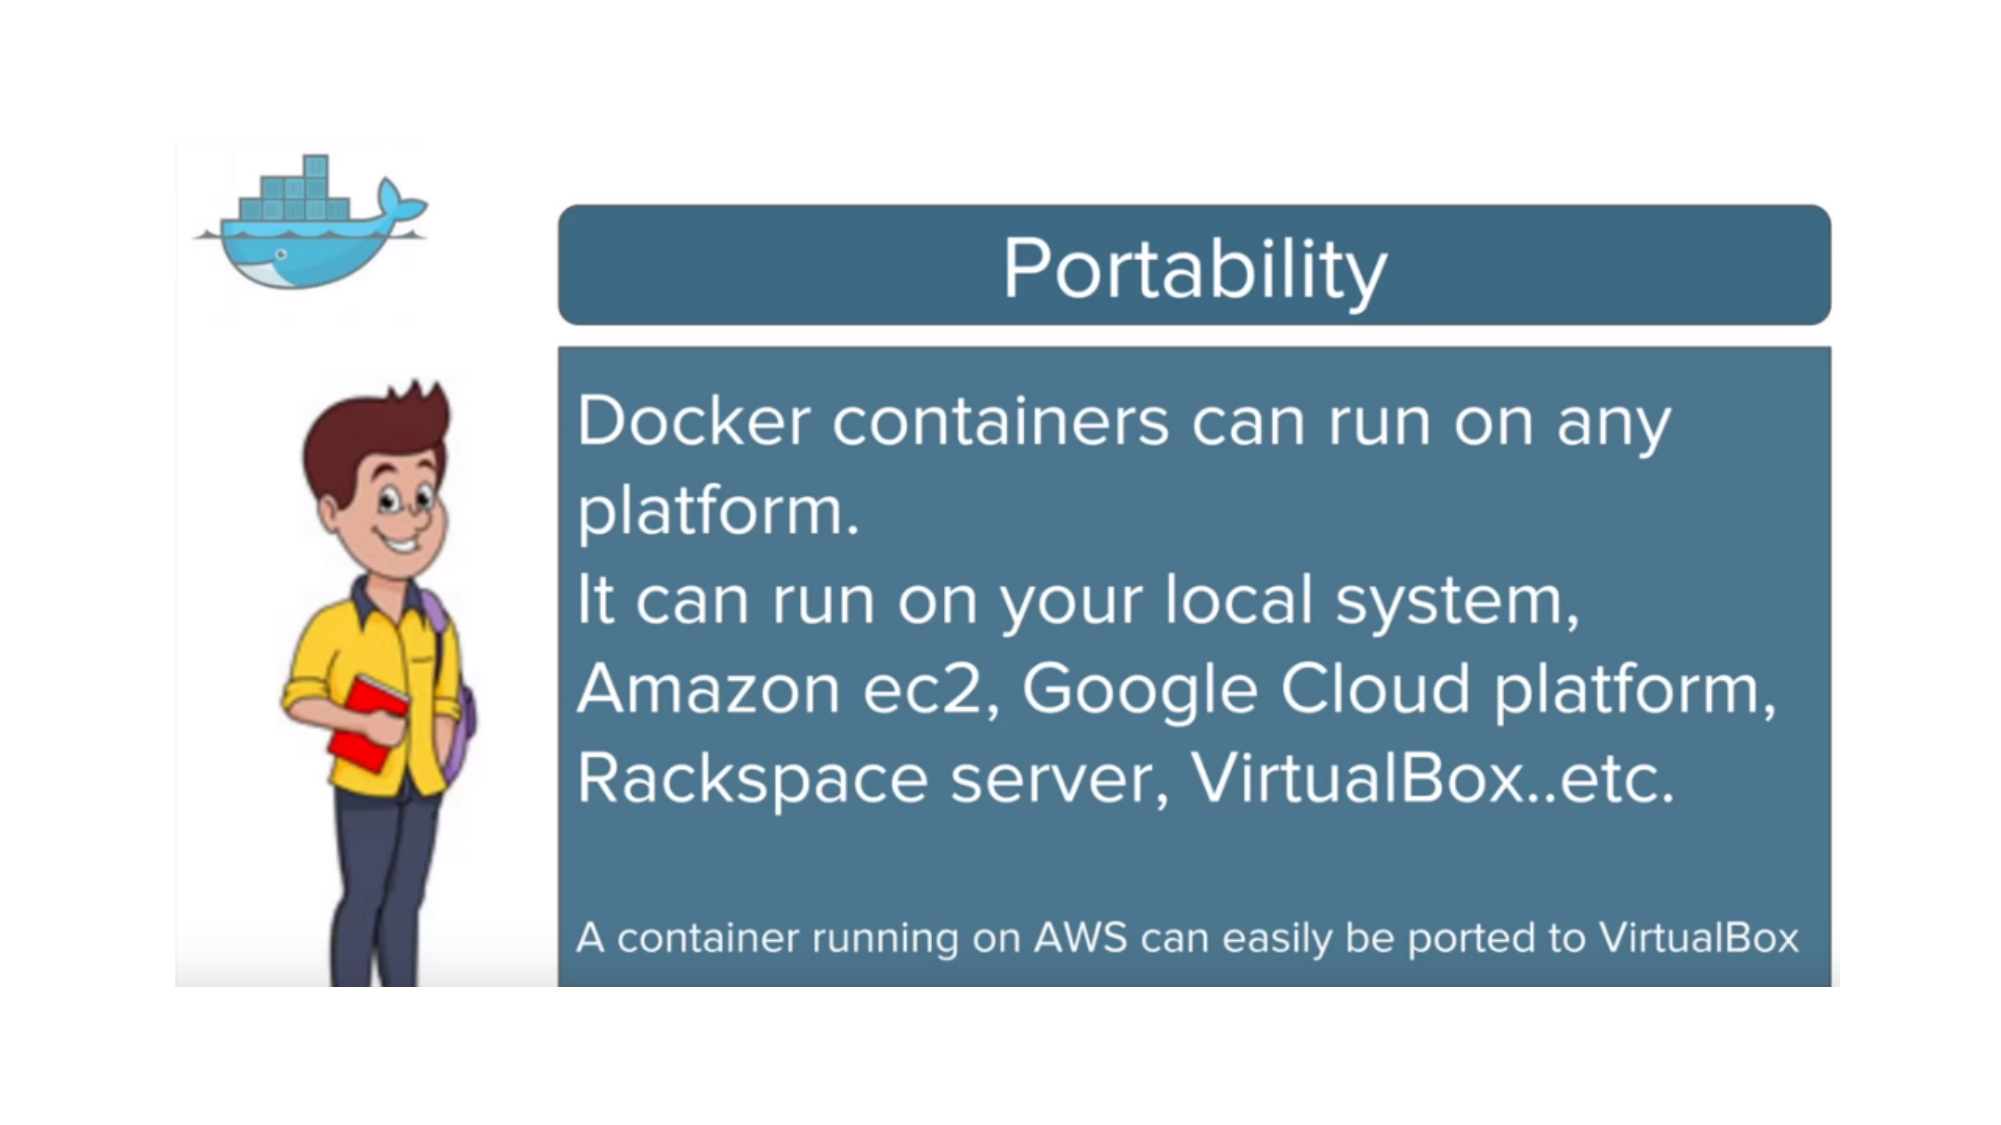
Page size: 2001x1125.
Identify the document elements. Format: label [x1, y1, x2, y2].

picture [160, 138, 1840, 987]
